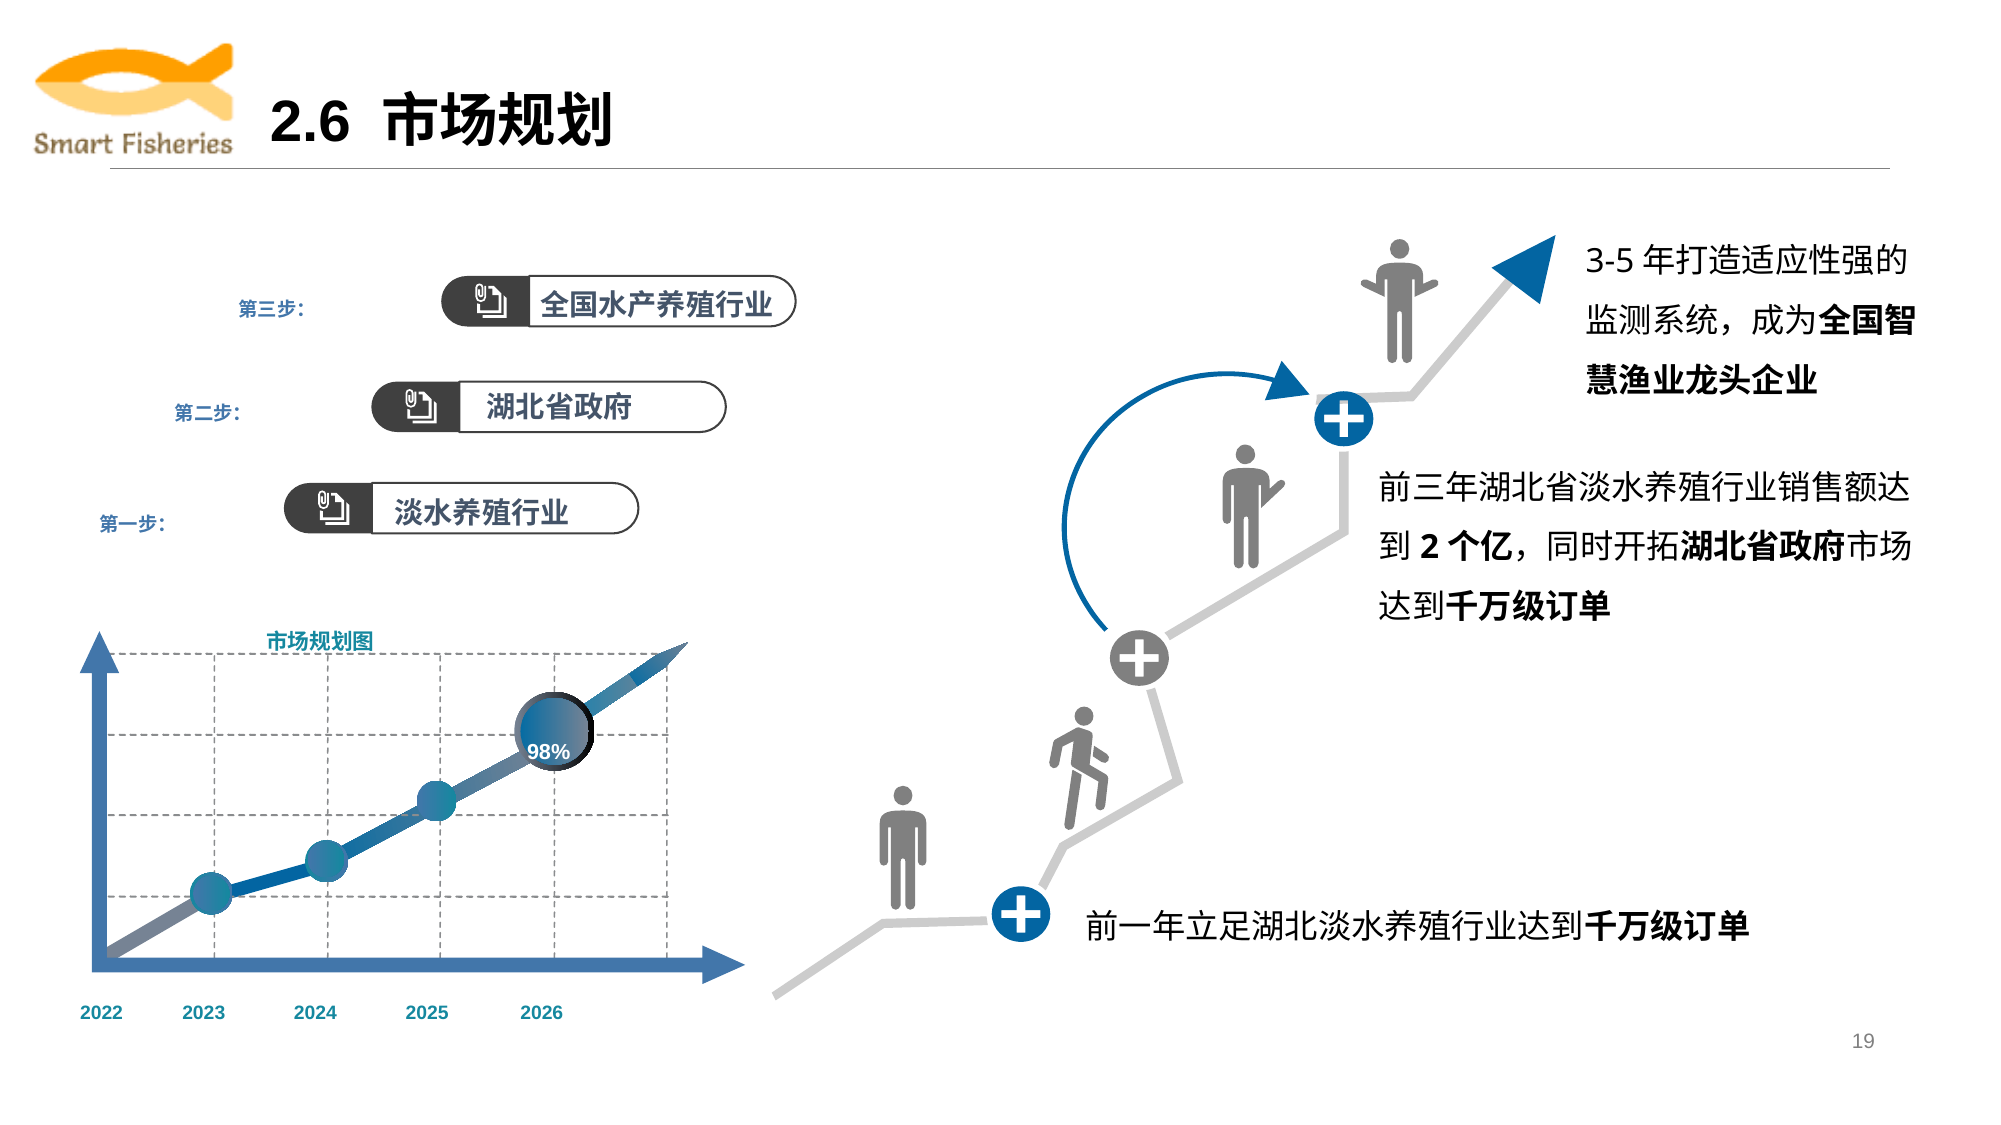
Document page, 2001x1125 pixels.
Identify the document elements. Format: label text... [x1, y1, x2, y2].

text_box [283, 482, 668, 534]
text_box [441, 275, 771, 327]
text_box 前三年湖北省淡水养殖行业销售额达到2个亿，同时开拓湖北省政府市场达到千万级订单 [1566, 470, 1940, 633]
slide_number 19 [1412, 1023, 1890, 1058]
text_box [371, 381, 760, 433]
text_box 前一年立足湖北淡水养殖行业达到千万级订单 [1566, 879, 1878, 953]
text_box 3-5年打造适应性强的监测系统，成为全国智慧渔业龙头企业 [1570, 211, 1949, 406]
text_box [771, 204, 1566, 1001]
text_box 第二步： [160, 370, 338, 432]
picture [0, 31, 271, 174]
title 2.6 市场规划 [254, 0, 2000, 162]
text_box 第三步： [224, 266, 420, 328]
text_box 第一步： [84, 482, 255, 543]
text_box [65, 595, 746, 1026]
